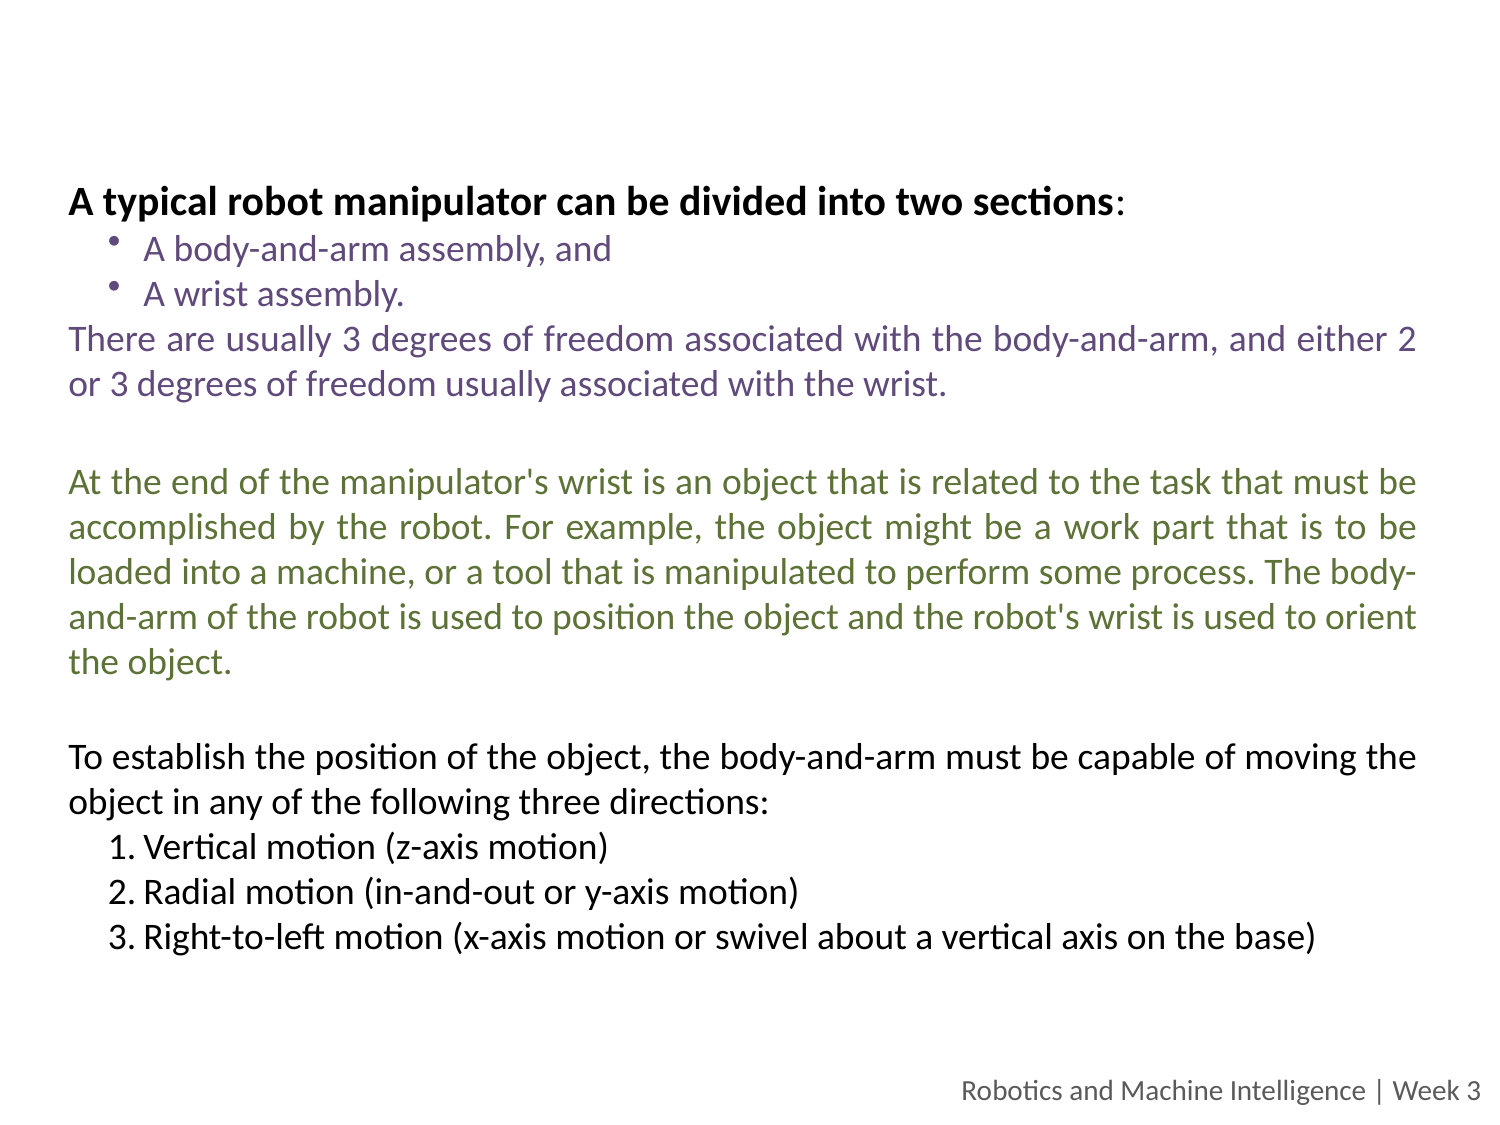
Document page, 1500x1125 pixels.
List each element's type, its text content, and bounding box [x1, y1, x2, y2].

text_box To establish the position of the object, the body-and-arm must be capable of moving the object in any of the following three directions: Vertical motion (z-axis motion) Radial motion (in-and-out or y-axis motion) Right-to-left motion (x-axis motion or swivel about a vertical axis on the base) [53, 724, 1434, 965]
text_box A typical robot manipulator can be divided into two sections: A body-and-arm assembly, and A wrist assembly. There are usually 3 degrees of freedom associated with the body-and-arm, and either 2 or 3 degrees of freedom usually associated with the wrist. [53, 166, 1434, 411]
text_box Robotics and Machine Intelligence | Week 3 [946, 1064, 1497, 1115]
text_box At the end of the manipulator's wrist is an object that is related to the task that must be accomplished by the robot. For example, the object might be a work part that is to be loaded into a machine, or a tool that is manipulated to perform some process. The body- and-arm of the robot is used to position the object and the robot's wrist is used to orient the object. [53, 449, 1434, 690]
